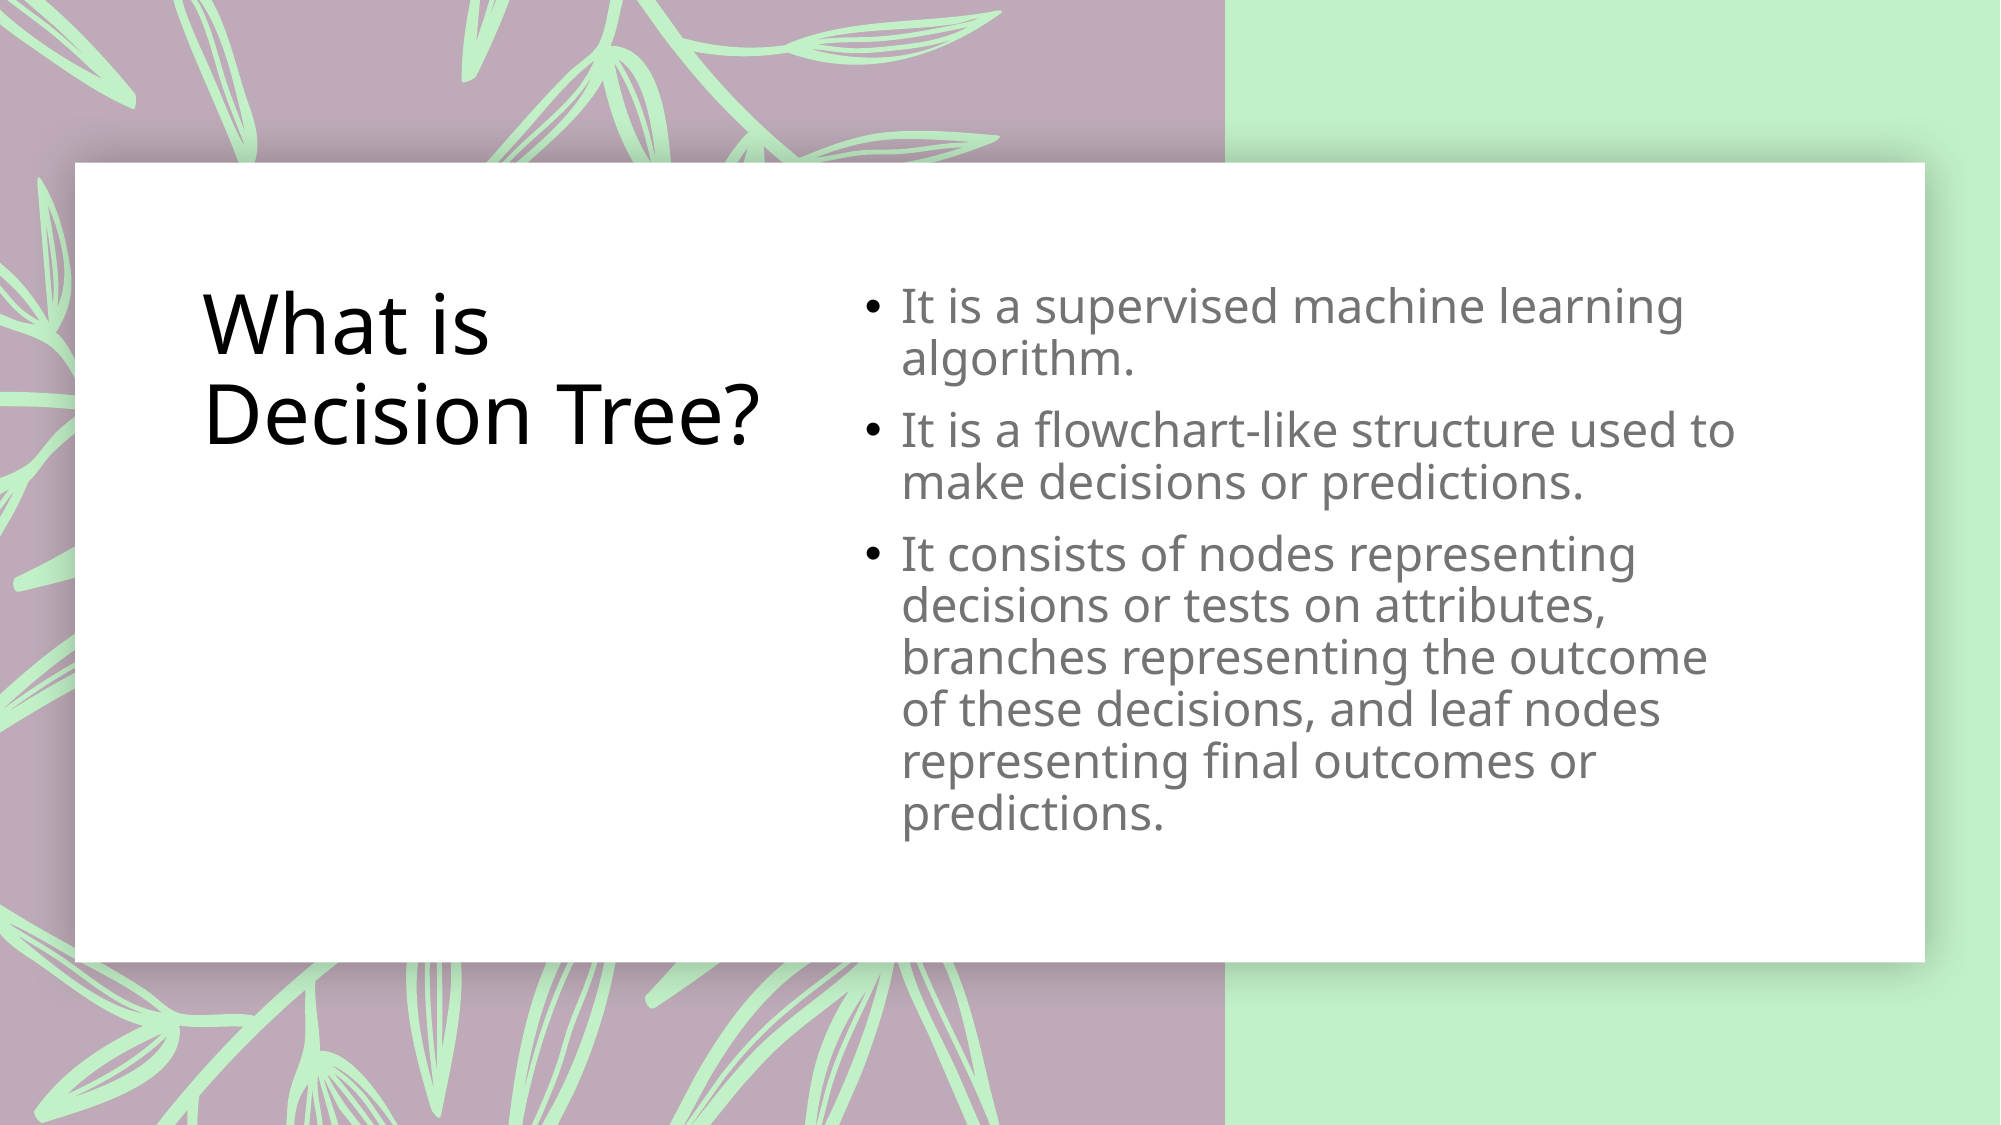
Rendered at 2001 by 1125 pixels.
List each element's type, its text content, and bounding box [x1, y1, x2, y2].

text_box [0, 0, 1226, 1125]
text_box [1226, 161, 1927, 964]
list It is a supervised machine learning algorithm. It is a flowchart-like structure used to make decisions or predictions. It consists of nodes representing decisions or tests on attributes, branches representing the outcome of these decisions, and leaf nodes representing final outcomes or predictions. [1226, 275, 1775, 850]
text_box [1226, 0, 2000, 1125]
